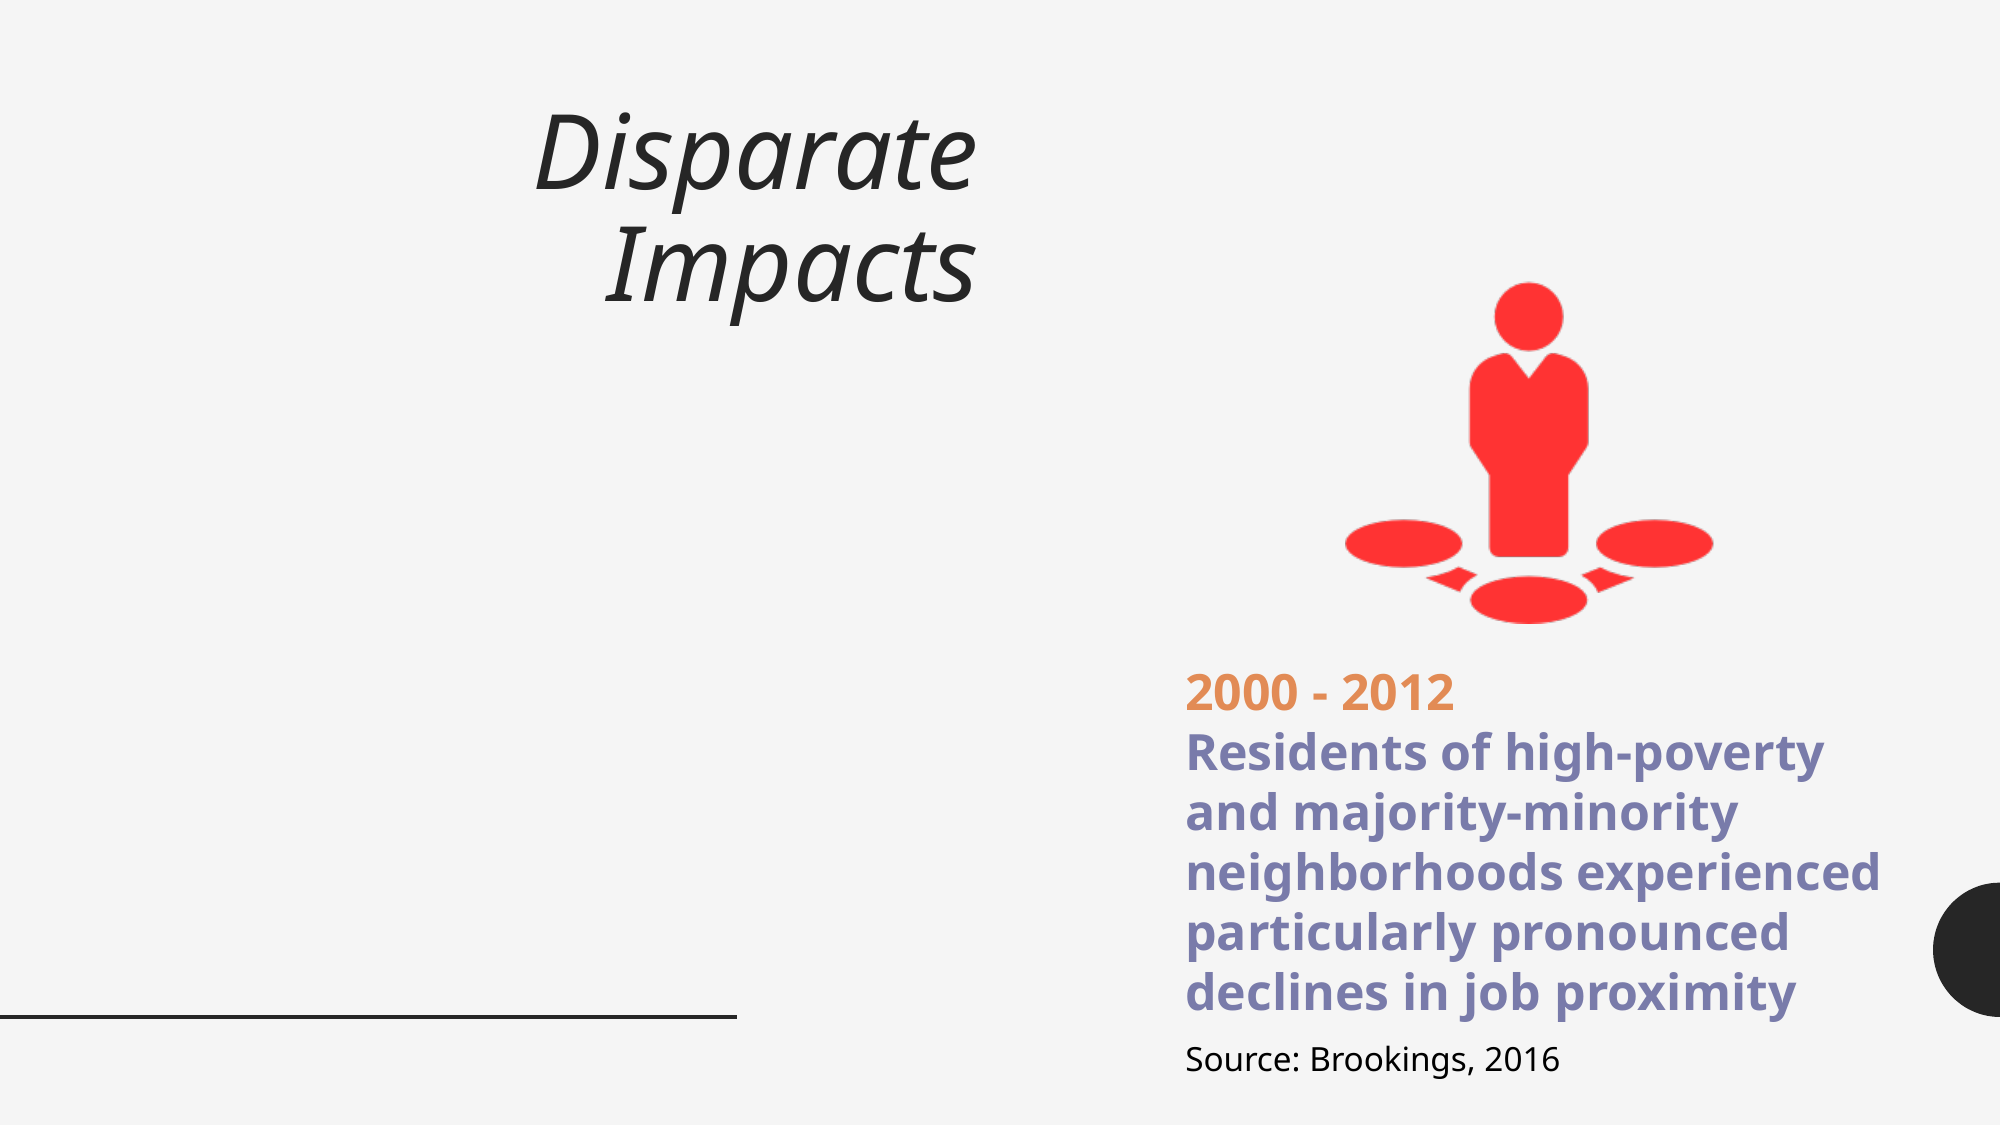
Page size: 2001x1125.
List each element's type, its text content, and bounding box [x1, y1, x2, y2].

title Disparate Impacts [125, 91, 995, 905]
text_box 2000 - 2012 Residents of high-poverty and majority-minority neighborhoods experienced particularly pronounced declines in job proximity [1170, 652, 1918, 1028]
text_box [1319, 126, 1741, 624]
text_box Source: Brookings, 2016 [1170, 1030, 1577, 1086]
